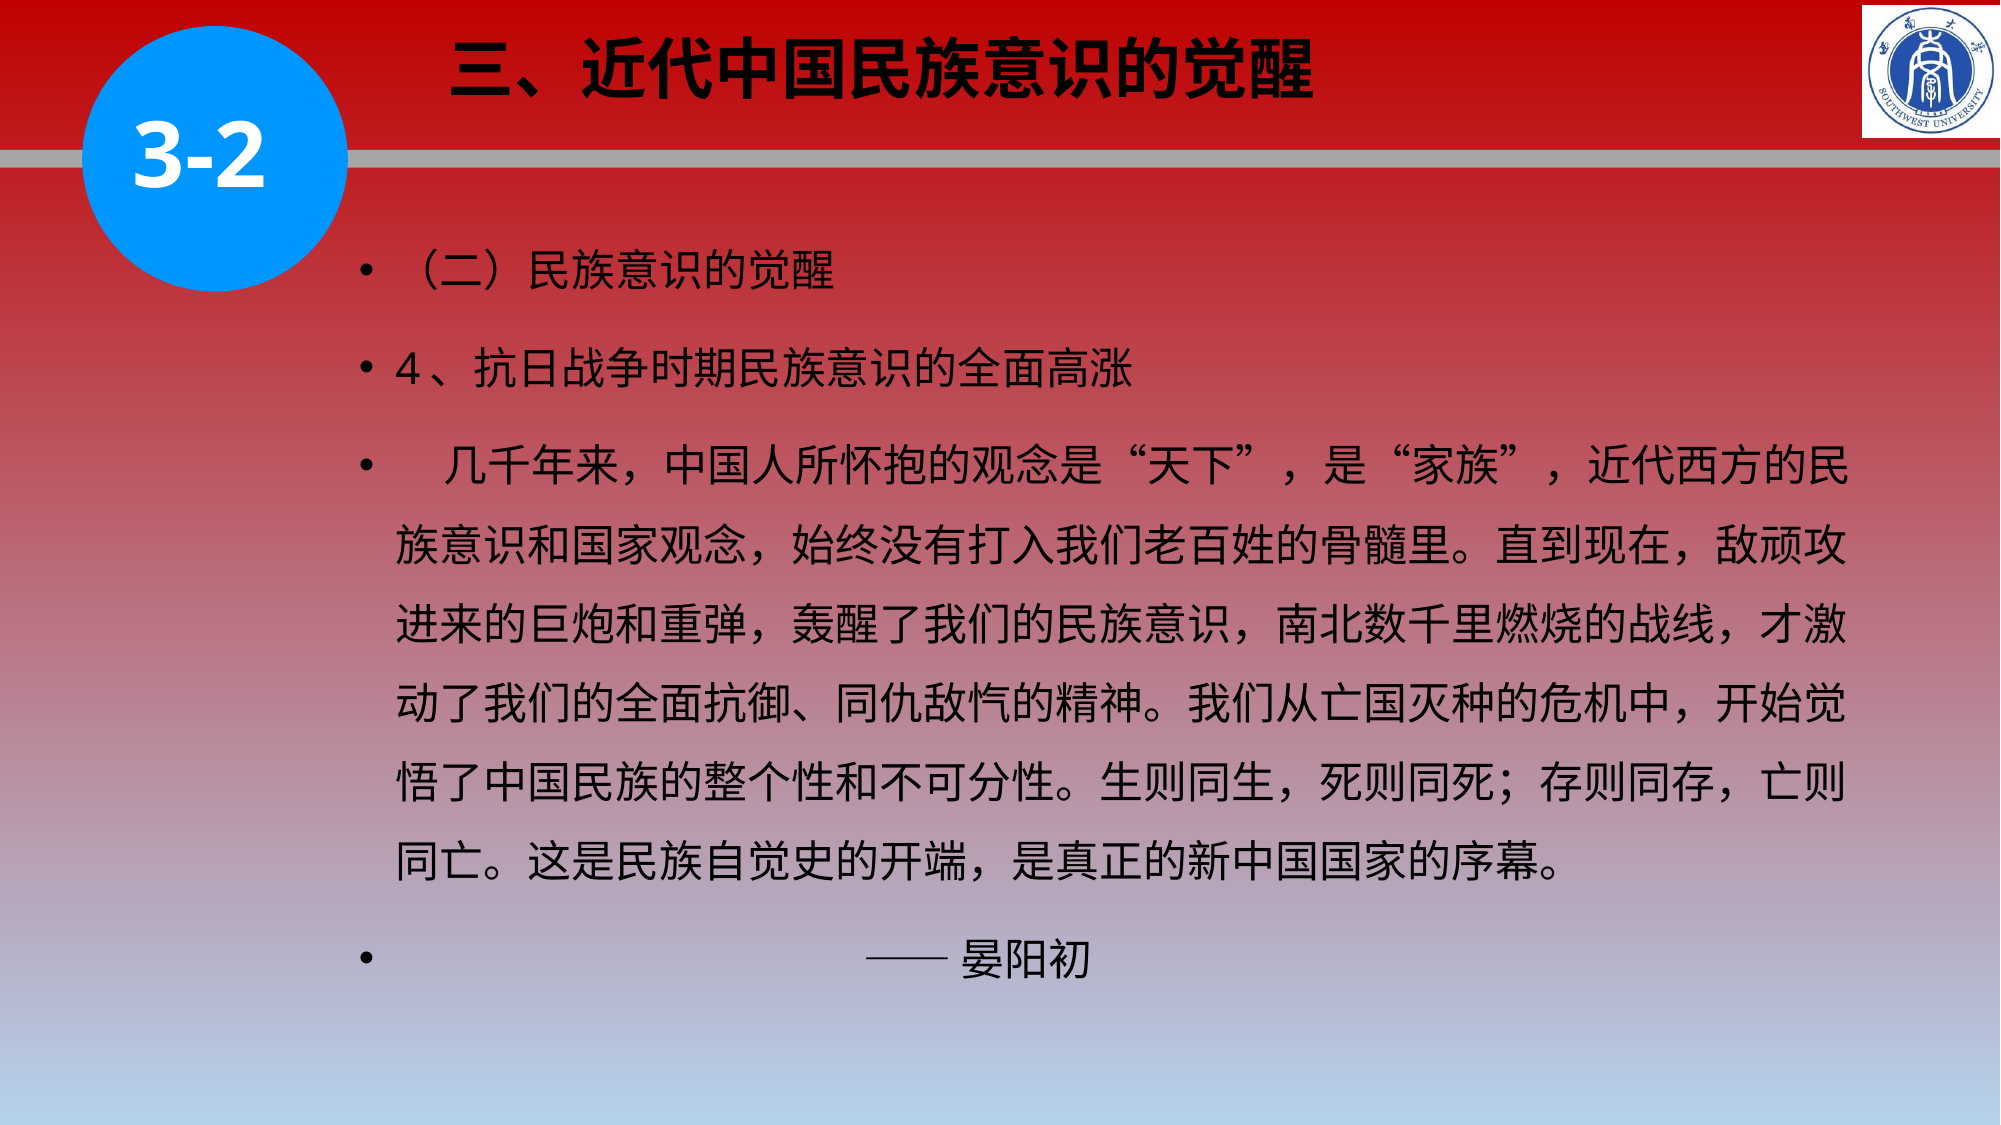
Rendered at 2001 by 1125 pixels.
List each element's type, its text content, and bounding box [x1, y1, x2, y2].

list （二）民族意识的觉醒 4、抗日战争时期民族意识的全面高涨 几千年来，中国人所怀抱的观念是“天下”，是“家族”，近代西方的民族意识和国家观念，始终没有打入我们老百姓的骨髓里。直到现在，敌顽攻进来的巨炮和重弹，轰醒了我们的民族意识，南北数千里燃烧的战线，才激动了我们的全面抗御、同仇敌忾的精神。我们从亡国灭种的危机中，开始觉悟了中国民族的整个性和不可分性。生则同生，死则同死；存则同存，亡则同亡。这是民族自觉史的开端，是真正的新中国国家的序幕。 ——晏阳初 [343, 208, 1906, 999]
picture [1862, 5, 2000, 138]
list 3-2 [102, 78, 298, 238]
list 三、近代中国民族意识的觉醒 [432, 28, 1589, 122]
